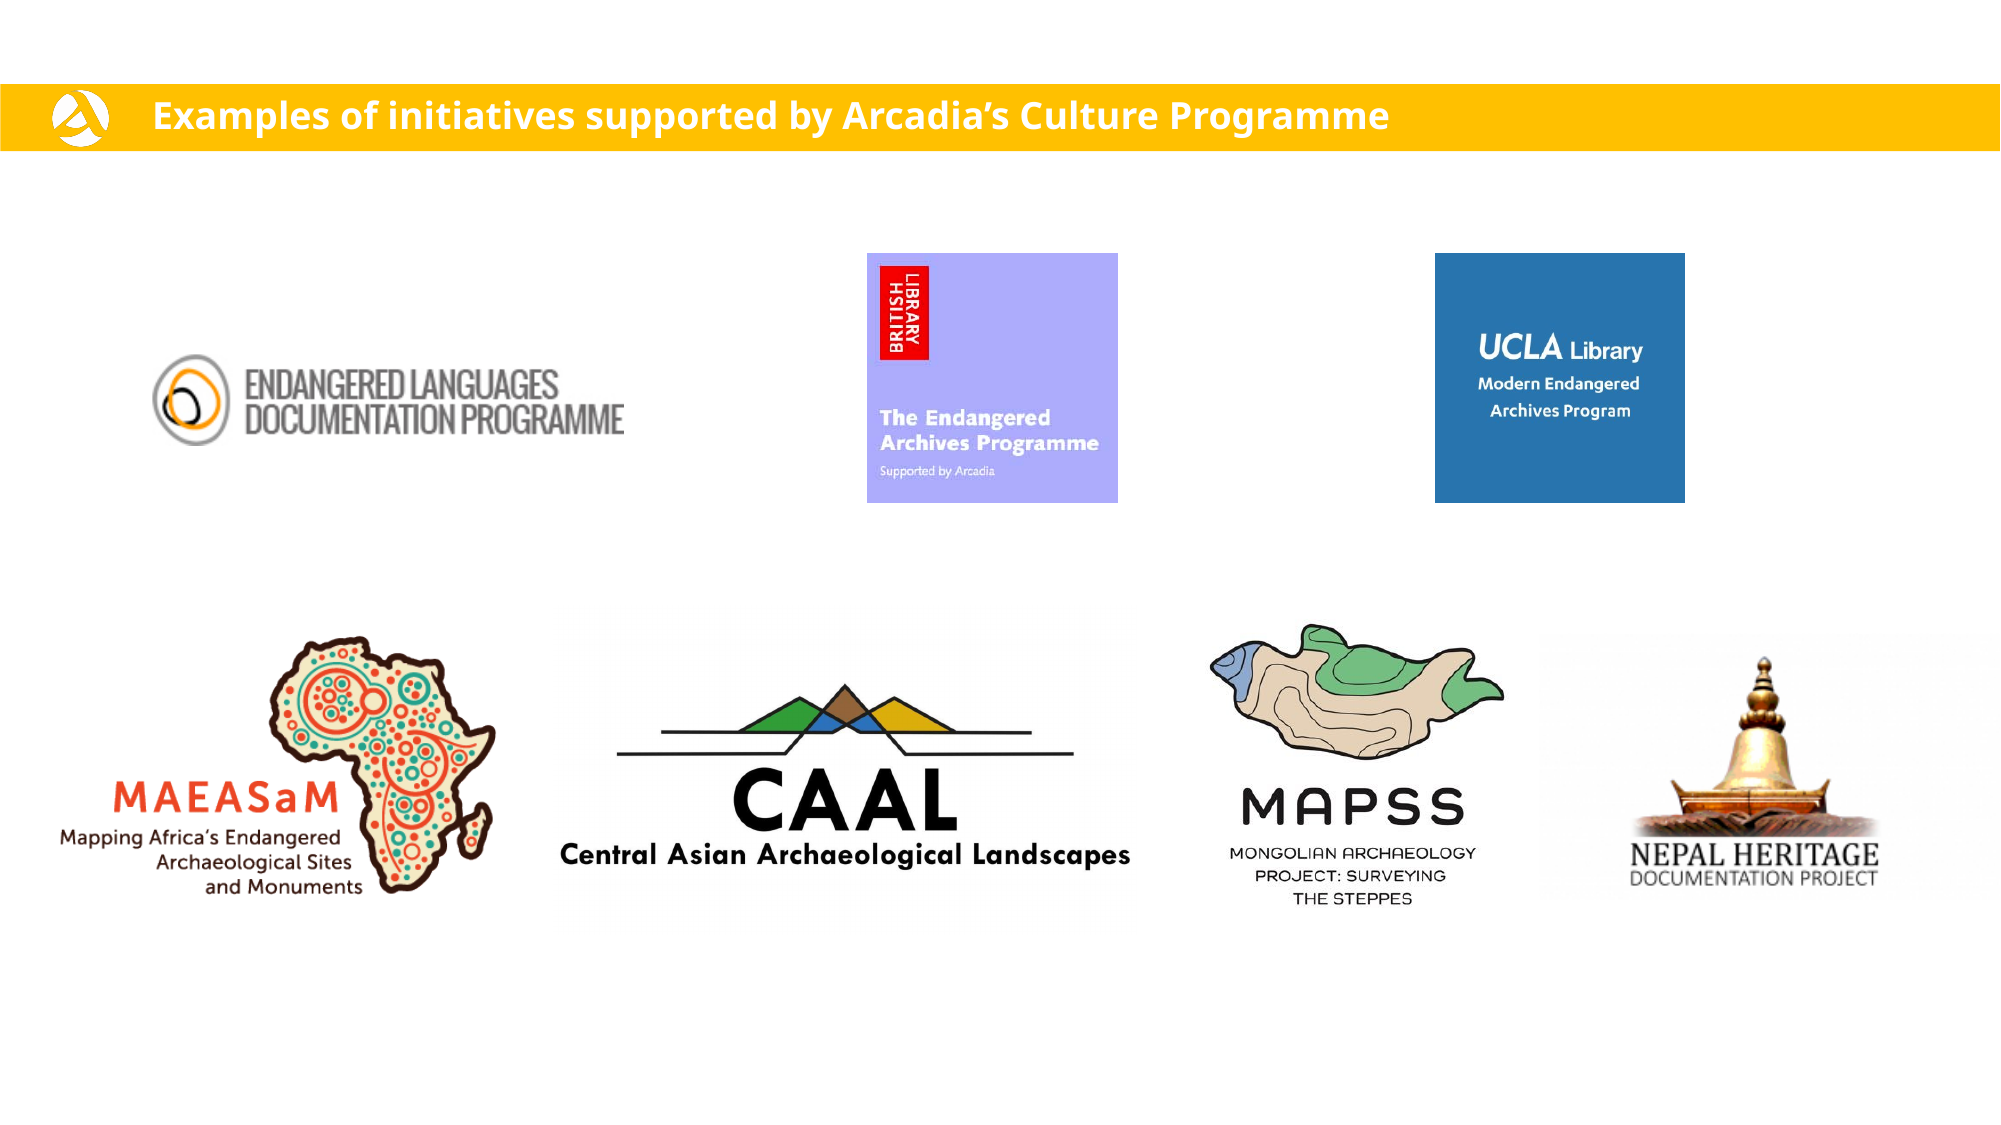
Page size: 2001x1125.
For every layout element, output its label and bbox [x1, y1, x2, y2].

picture [1184, 591, 1529, 935]
text_box [0, 84, 2000, 152]
picture [867, 253, 1118, 503]
picture [553, 605, 1137, 935]
picture [46, 86, 116, 155]
picture [151, 353, 624, 446]
picture [1539, 633, 2000, 900]
picture [40, 597, 518, 935]
picture [1435, 253, 1685, 503]
